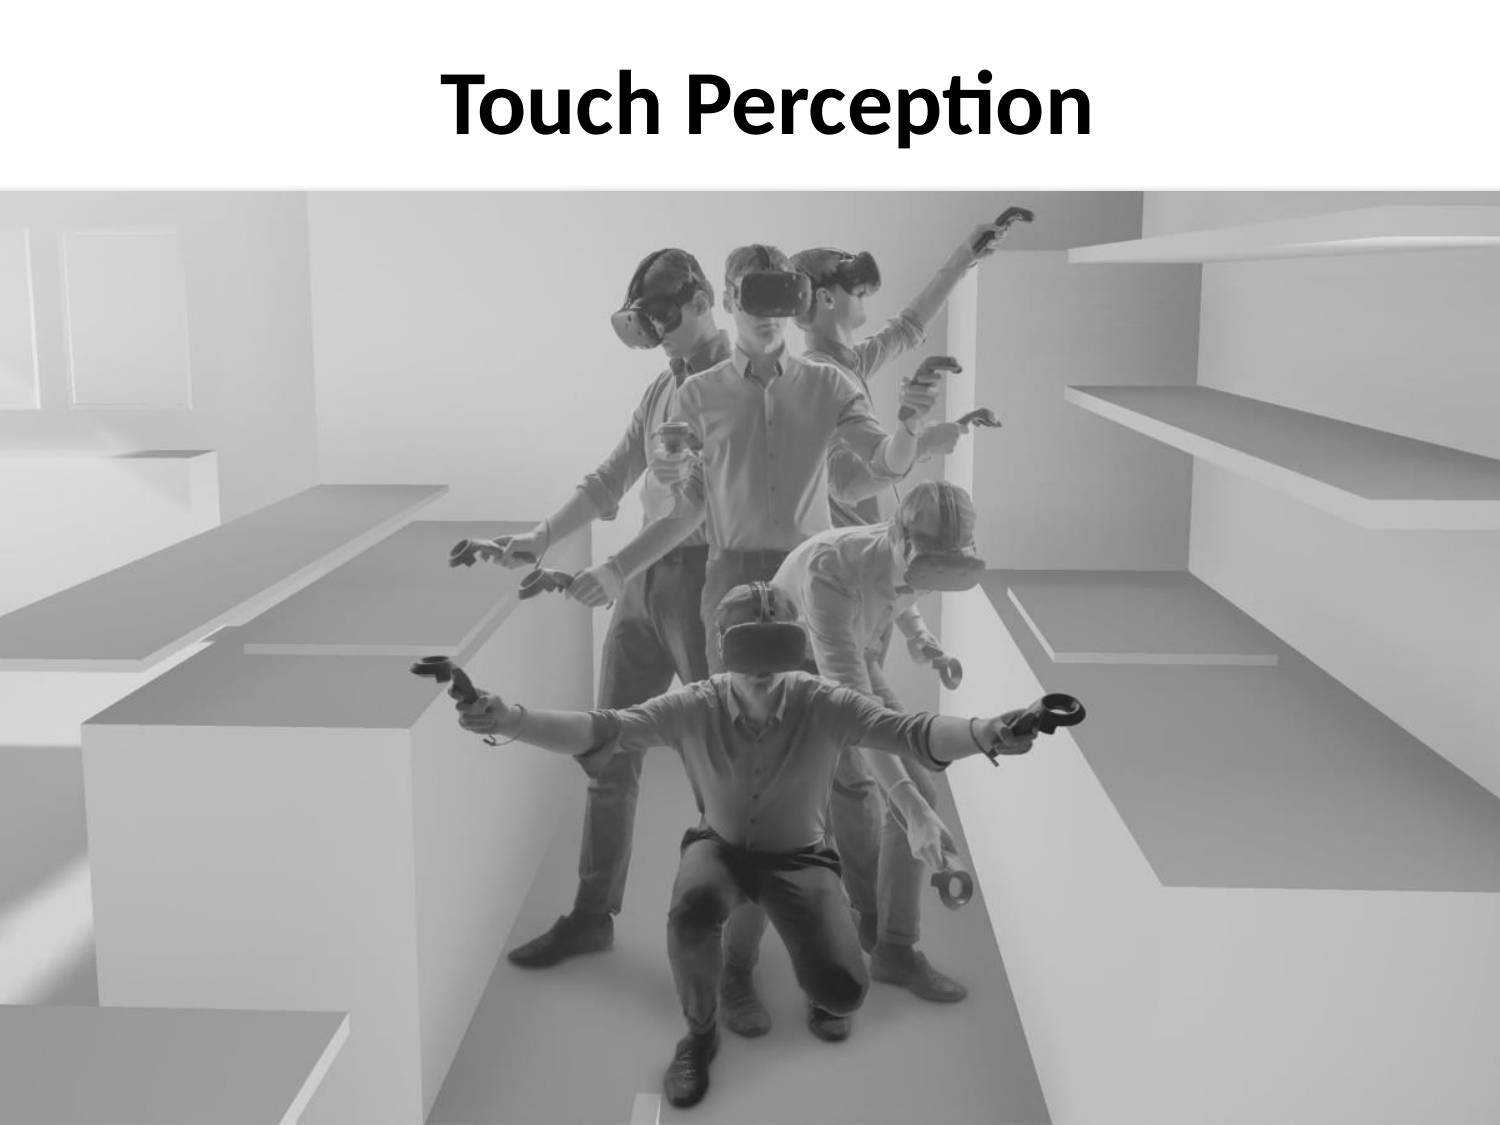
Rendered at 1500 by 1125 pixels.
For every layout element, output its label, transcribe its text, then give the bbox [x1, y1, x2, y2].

picture [0, 191, 1500, 1125]
title Touch Perception [92, 4, 1443, 187]
